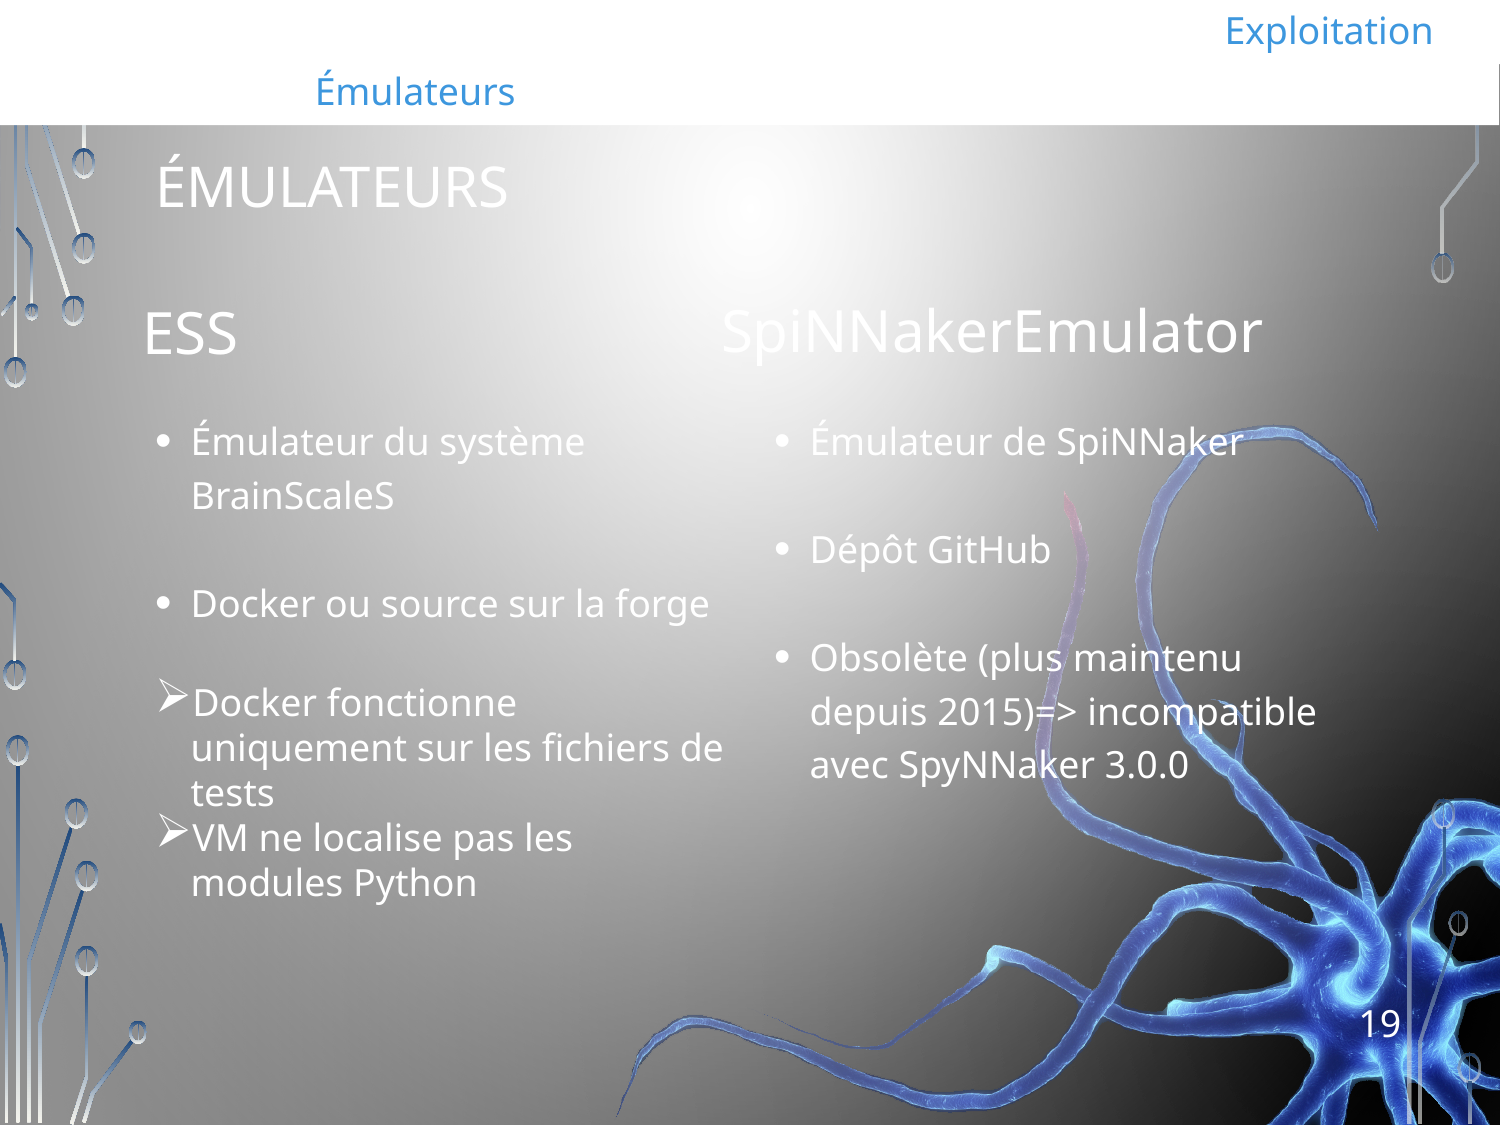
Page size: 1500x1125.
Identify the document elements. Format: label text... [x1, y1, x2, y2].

picture [74, 299, 82, 322]
picture [75, 152, 83, 174]
picture [87, 949, 95, 972]
picture [1434, 256, 1442, 280]
text_box PyNN Émulateurs Plateforme HBP [0, 60, 1500, 121]
picture [15, 663, 23, 686]
picture [75, 237, 83, 259]
text_box Introduction Le Cerveau BrainScaleS SpiNNaker Exploitation Conclusion [0, 0, 1500, 60]
picture [7, 361, 15, 383]
picture [16, 361, 24, 383]
picture [78, 950, 86, 972]
text_box <numéro> [1343, 995, 1439, 1055]
text_box ÉMULATEURS [140, 147, 1360, 232]
picture [6, 664, 14, 686]
picture [1443, 256, 1451, 279]
text_box Émulateur de SpiNNaker Dépôt GitHub Obsolète (plus maintenu depuis 2015)=> incompatible avec SpyNNaker 3.0.0 [759, 401, 1360, 950]
picture [0, 126, 1500, 1125]
text_box Émulateur du système BrainScaleS Docker ou source sur la forge Docker fonctionne uniquement sur les fichiers de tests VM ne localise pas les modules Python [140, 401, 741, 950]
text_box ESS [127, 289, 268, 374]
picture [84, 152, 92, 175]
text_box SpiNNakerEmulator [706, 286, 1305, 372]
picture [84, 237, 92, 260]
picture [65, 299, 73, 322]
